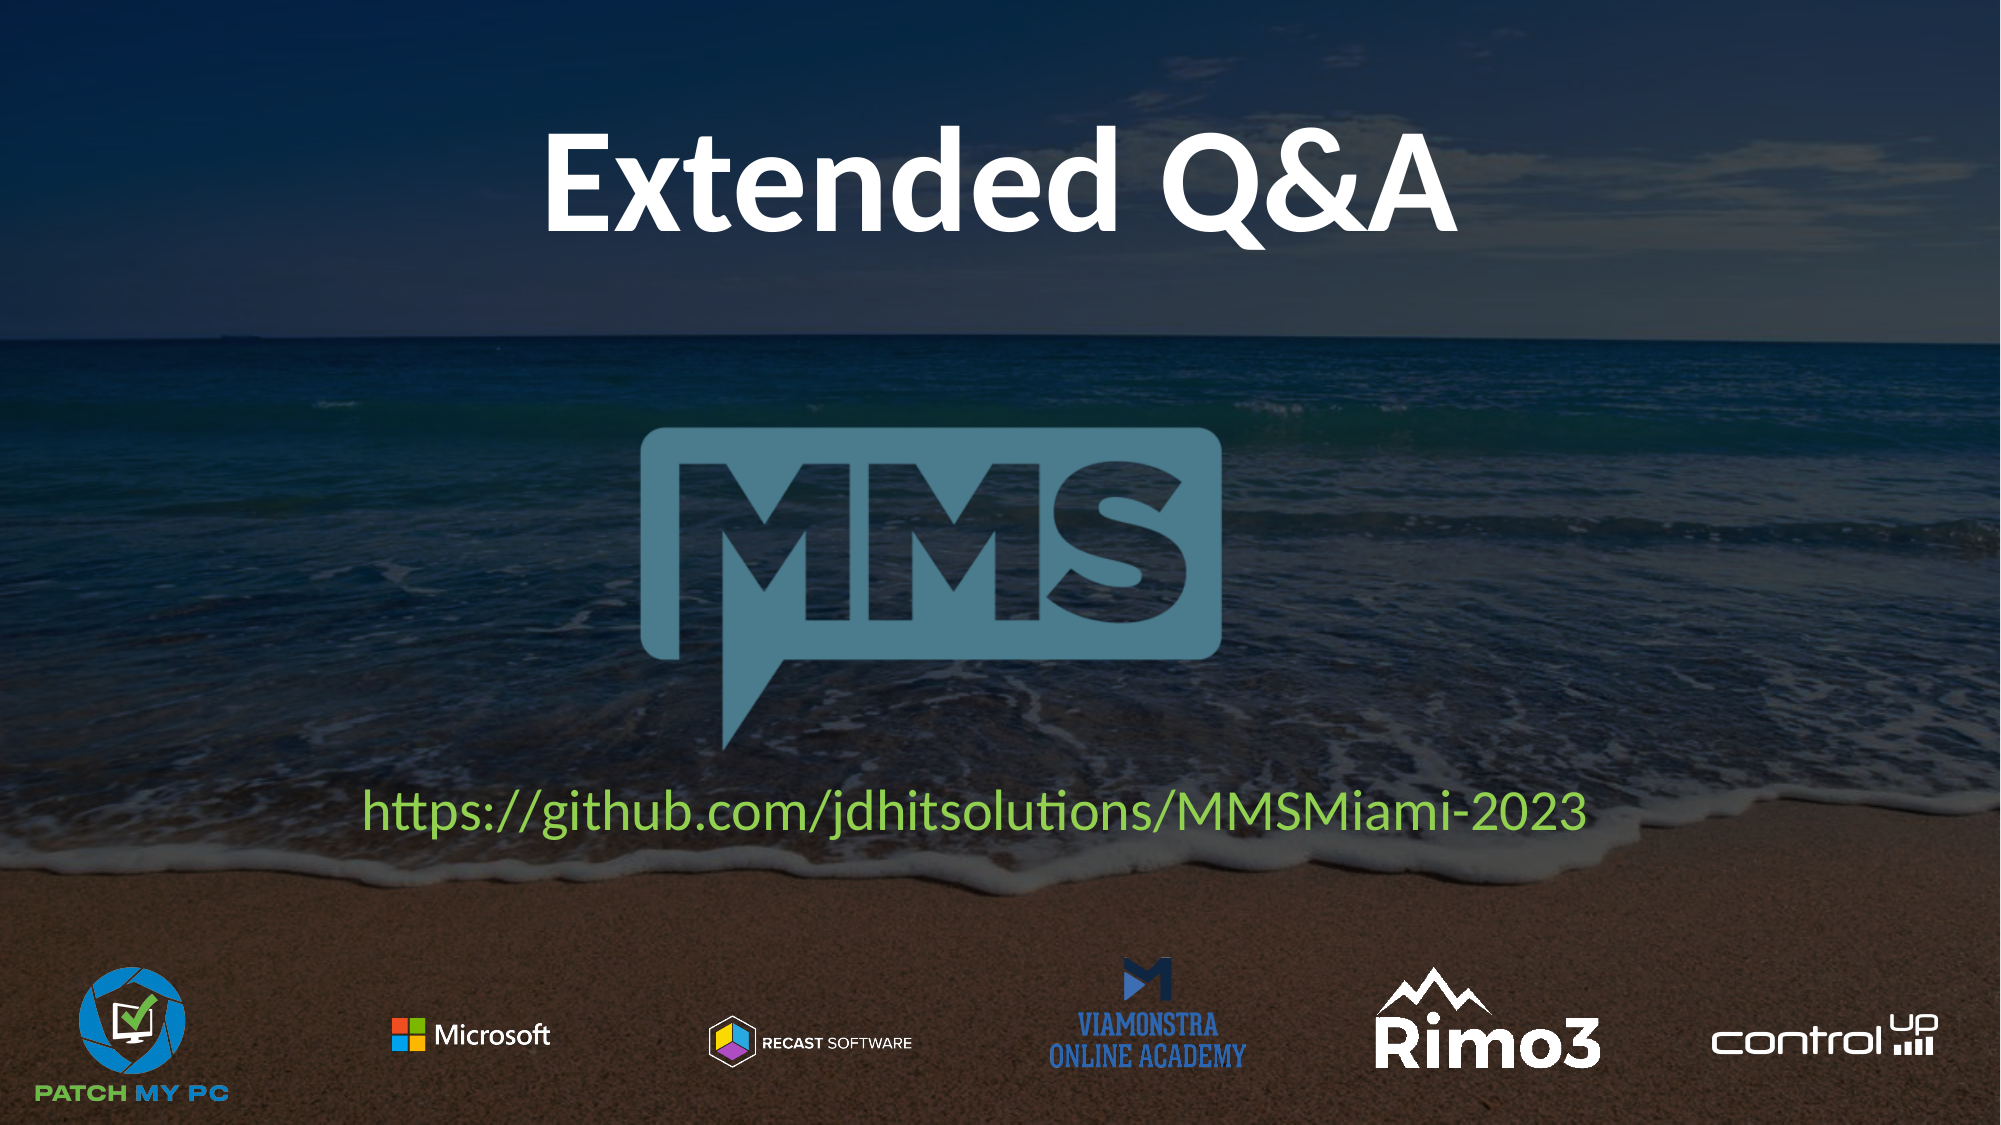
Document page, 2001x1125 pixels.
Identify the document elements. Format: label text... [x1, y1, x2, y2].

picture [0, 0, 2001, 1125]
text_box https://github.com/jdhitsolutions/MMSMiami-2023 [347, 764, 1653, 850]
